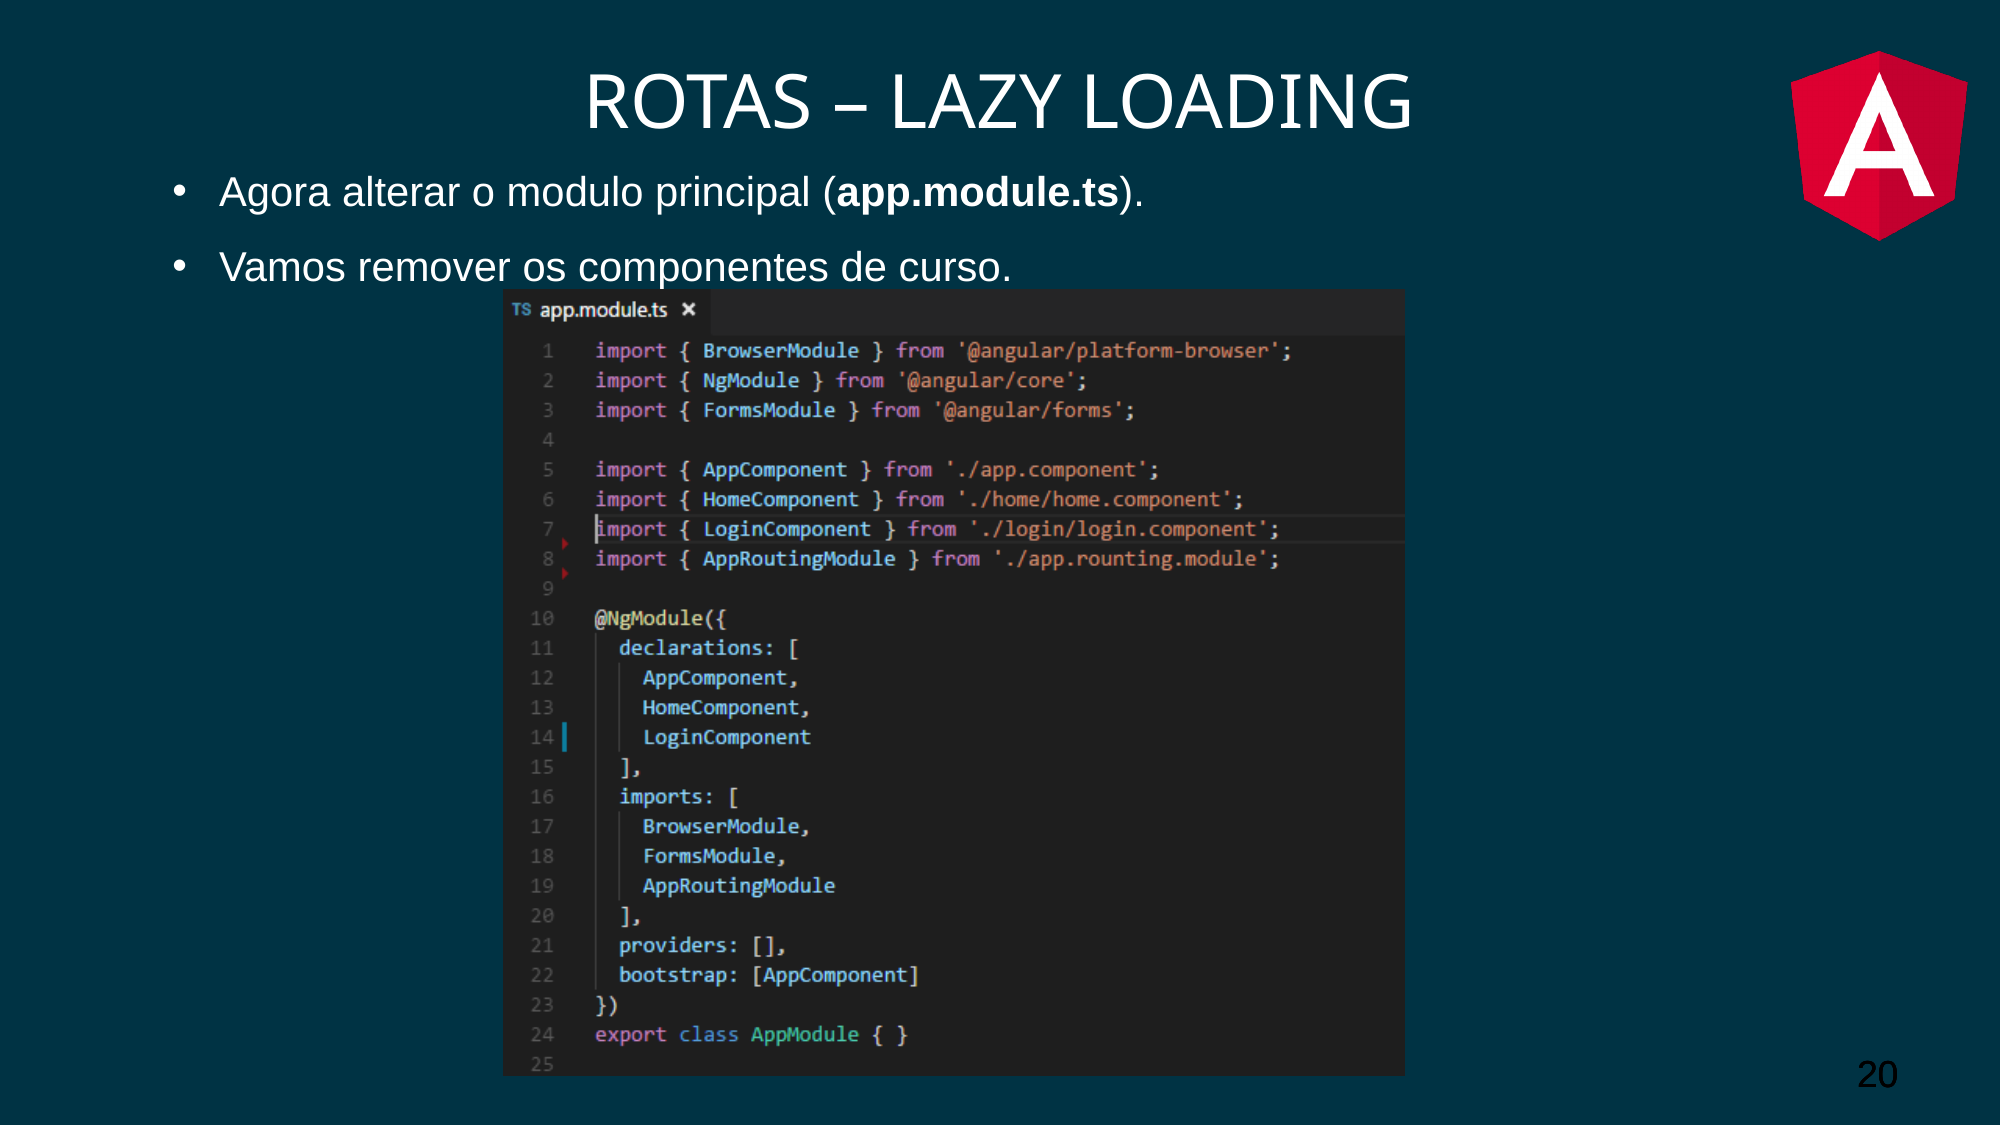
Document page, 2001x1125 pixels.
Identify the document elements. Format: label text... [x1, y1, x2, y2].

picture [504, 289, 1404, 1075]
text_box Agora alterar o modulo principal (app.module.ts). Vamos remover os componentes de curso. [157, 132, 1799, 298]
picture [1792, 52, 1967, 240]
text_box 20 [1842, 1042, 1924, 1103]
text_box Rotas – Lazy Loading [157, 64, 1755, 132]
